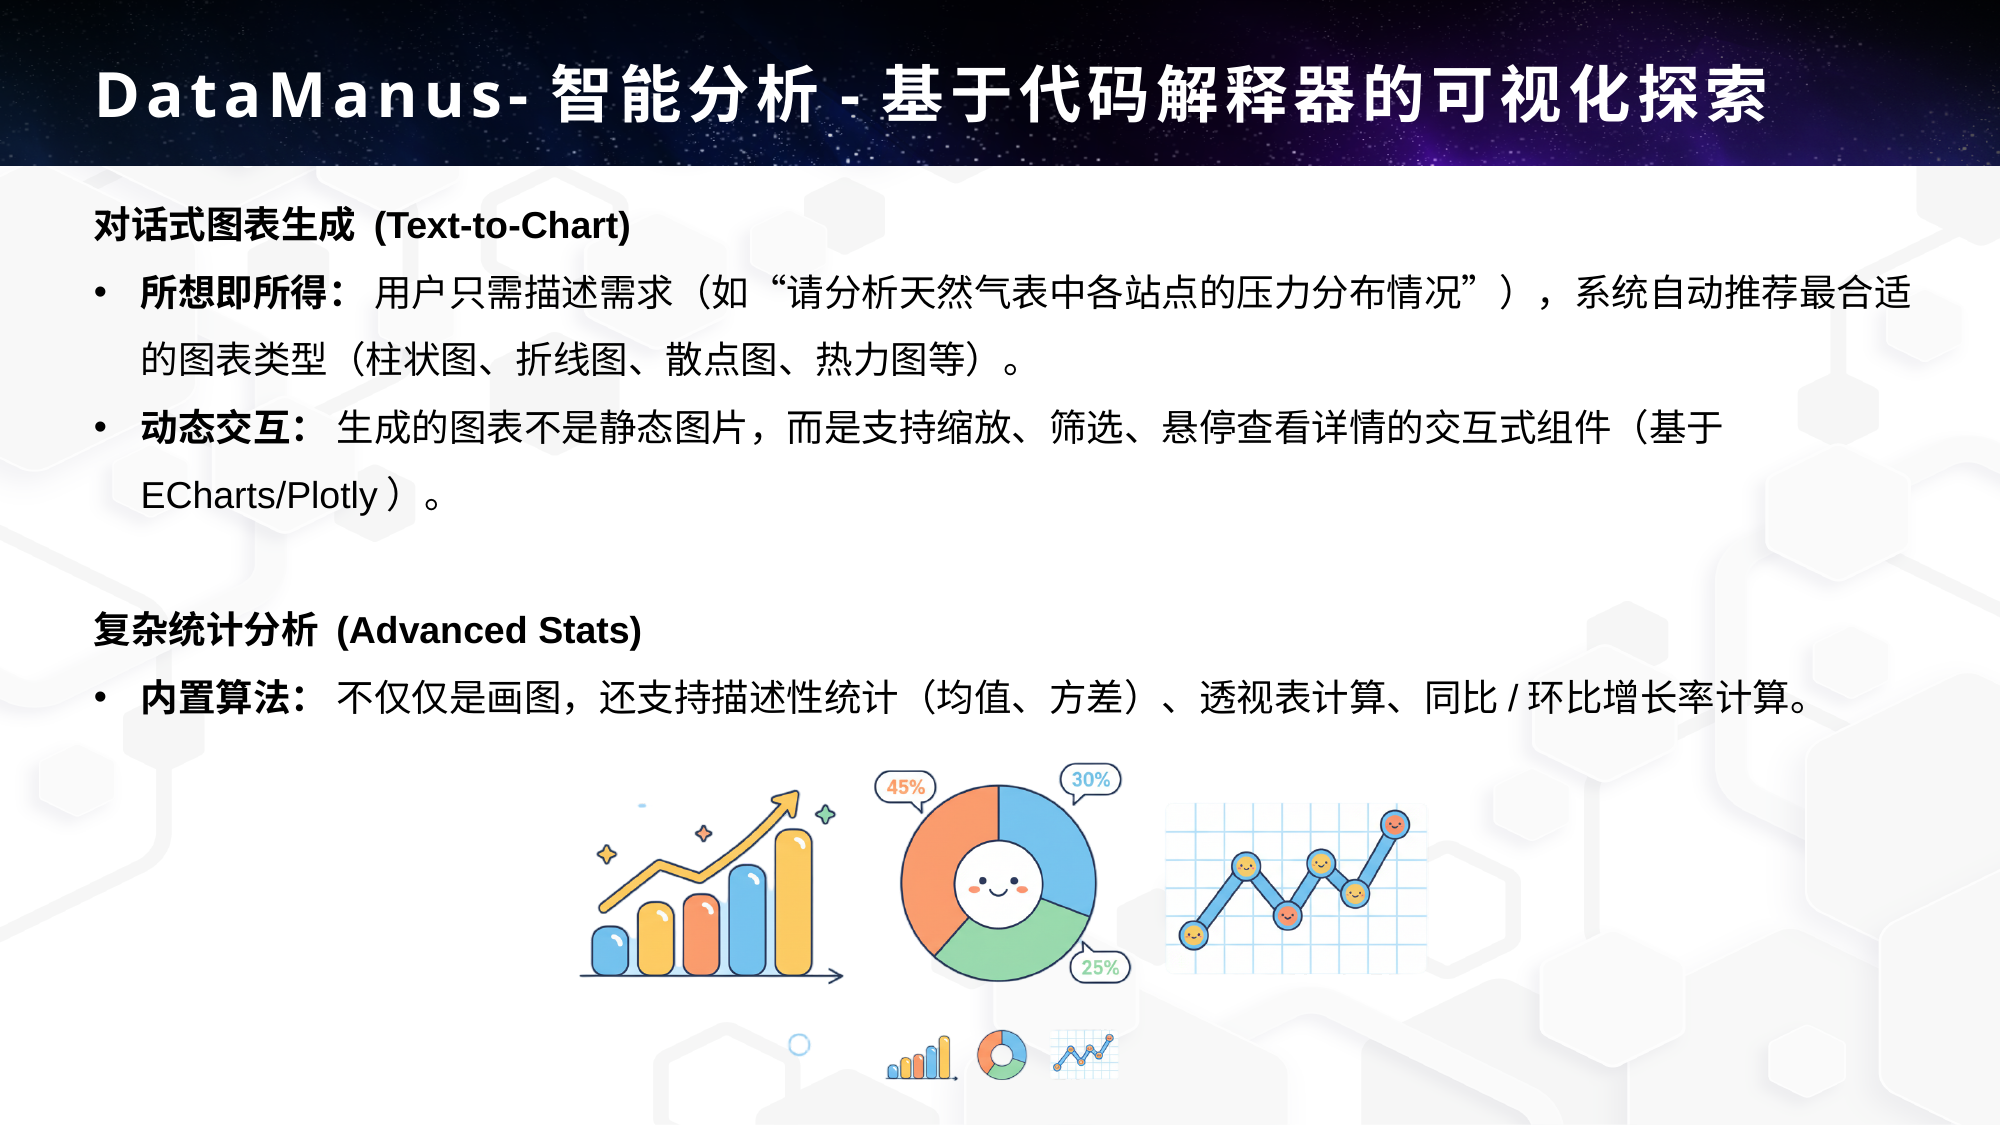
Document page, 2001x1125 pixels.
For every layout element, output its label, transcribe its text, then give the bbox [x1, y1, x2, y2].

picture [0, 0, 2000, 166]
picture [509, 695, 1491, 1125]
title DataManus-智能分析-基于代码解释器的可视化探索 [79, 46, 1932, 135]
text_box 对话式图表生成 (Text-to-Chart) 所想即所得： 用户只需描述需求（如“请分析天然气表中各站点的压力分布情况”），系统自动推荐最合适的图表类型（柱状图、折线图、散点图、热力图等）。 动态交互： 生成的图表不是静态图片，而是支持缩放、筛选、悬停查看详情的交互式组件（基于 ECharts/Plotly）。 复杂统计分析 (Advanced Stats) 内置算法： 不仅仅是画图，还支持描述性统计（均值、方差）、透视表计算、同比/环比增长率计算。 [79, 171, 1957, 794]
